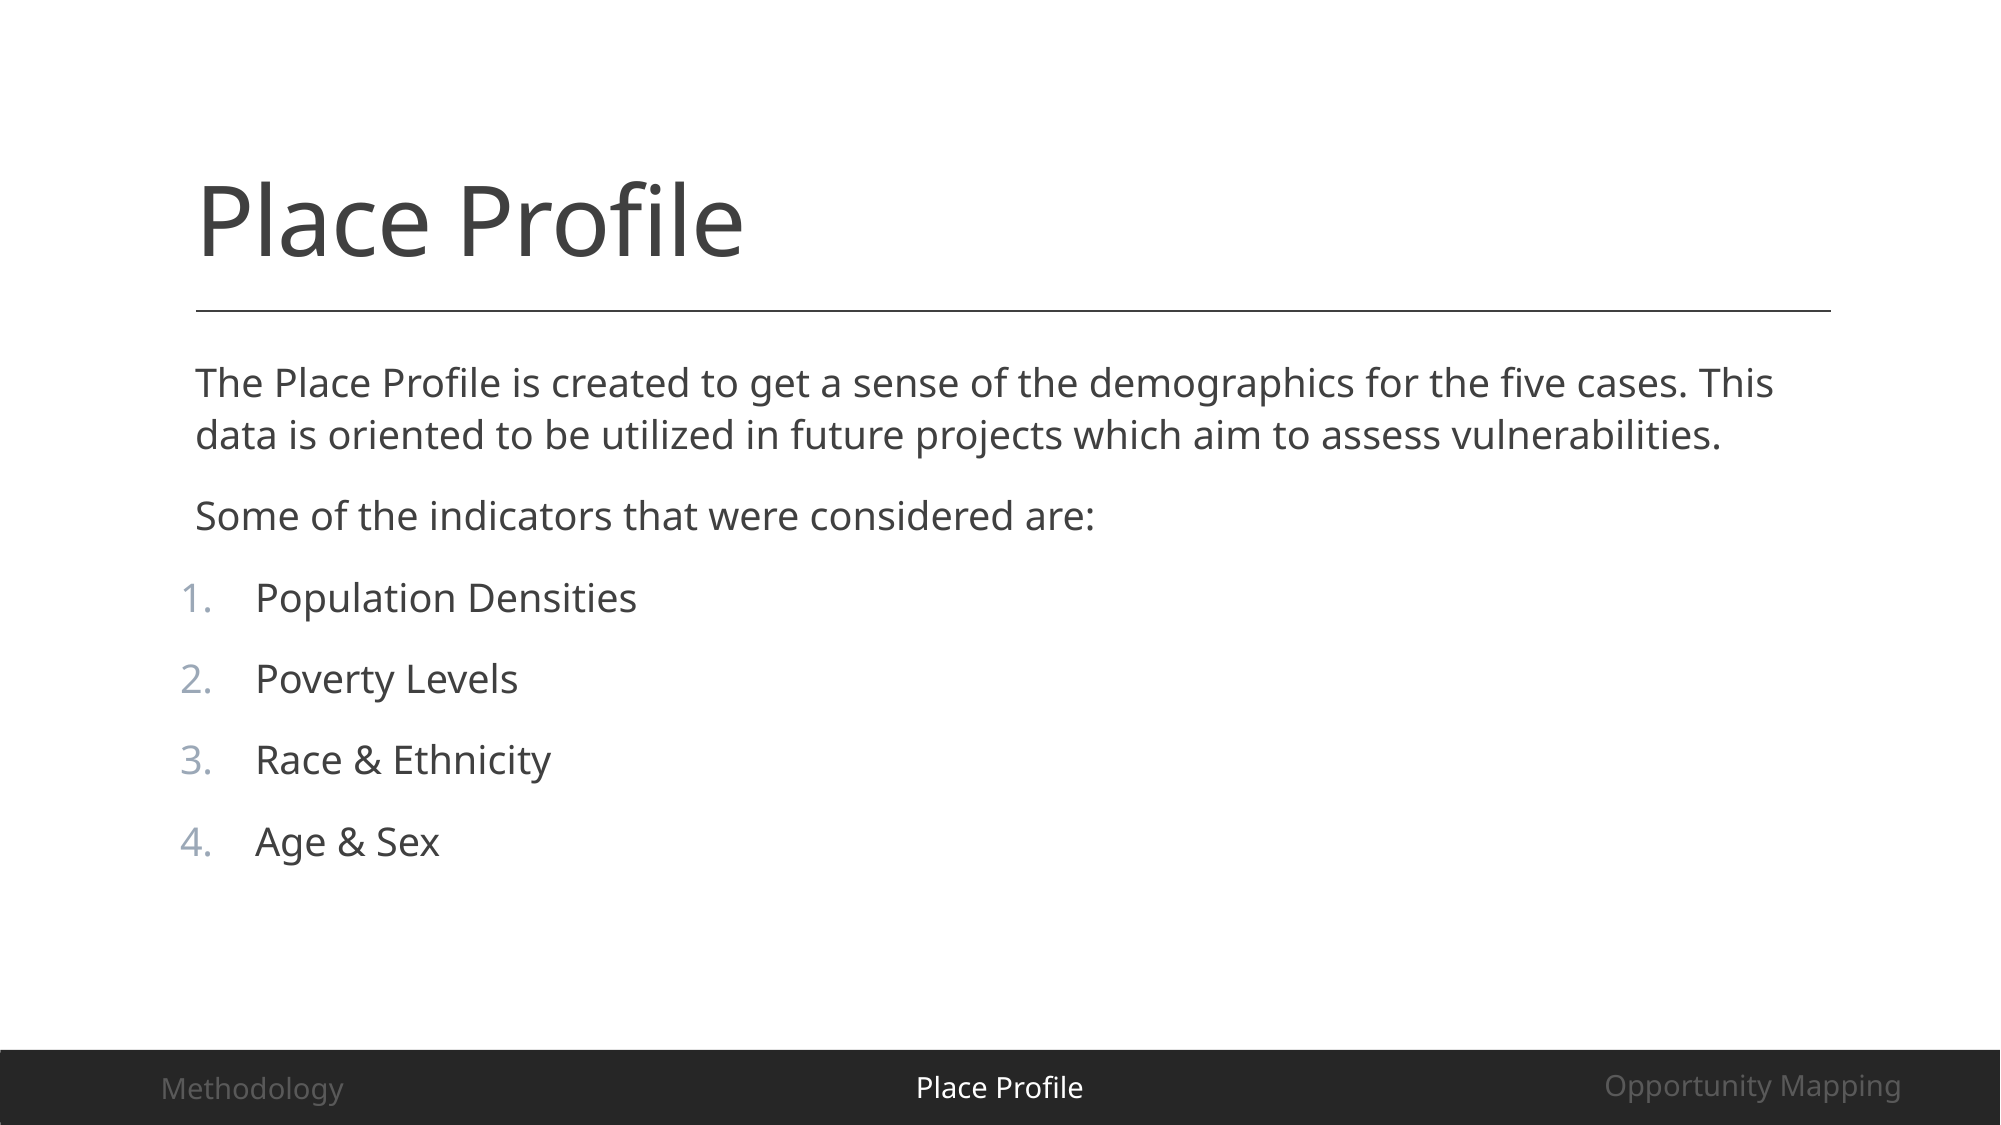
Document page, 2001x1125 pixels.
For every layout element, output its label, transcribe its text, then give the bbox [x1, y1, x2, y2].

title Place Profile [180, 47, 1830, 285]
text_box Place Profile [754, 1054, 1246, 1120]
list The Place Profile is created to get a sense of the demographics for the five cases. This data is oriented to be utilized in future projects which aim to assess vulnerabilities. Some of the indicators that were considered are: Population Densities Poverty Levels Race & Ethnicity Age & Sex [180, 345, 1830, 963]
text_box Opportunity Mapping [1507, 1052, 1999, 1118]
text_box Methodology [0, 1052, 504, 1123]
